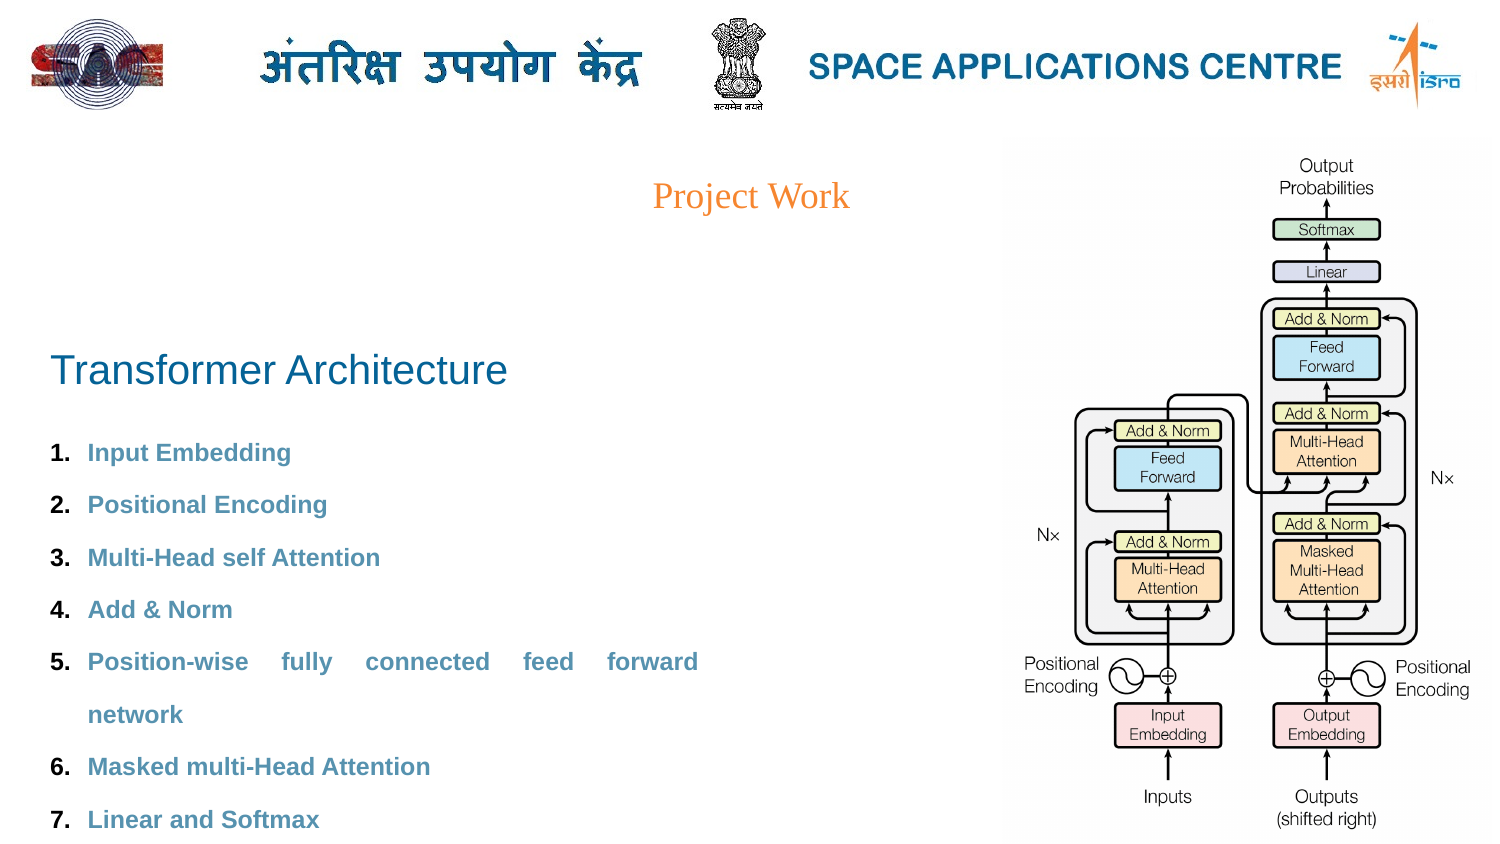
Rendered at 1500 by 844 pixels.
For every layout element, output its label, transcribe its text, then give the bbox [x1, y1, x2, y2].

text_box Project Work [637, 163, 884, 224]
title Transformer Architecture [35, 327, 752, 398]
text_box Input Embedding Positional Encoding Multi-Head self Attention Add & Norm Position-wise fully connected feed forward network Masked multi-Head Attention Linear and Softmax [35, 398, 790, 844]
picture [1002, 137, 1492, 844]
picture [26, 18, 1477, 110]
